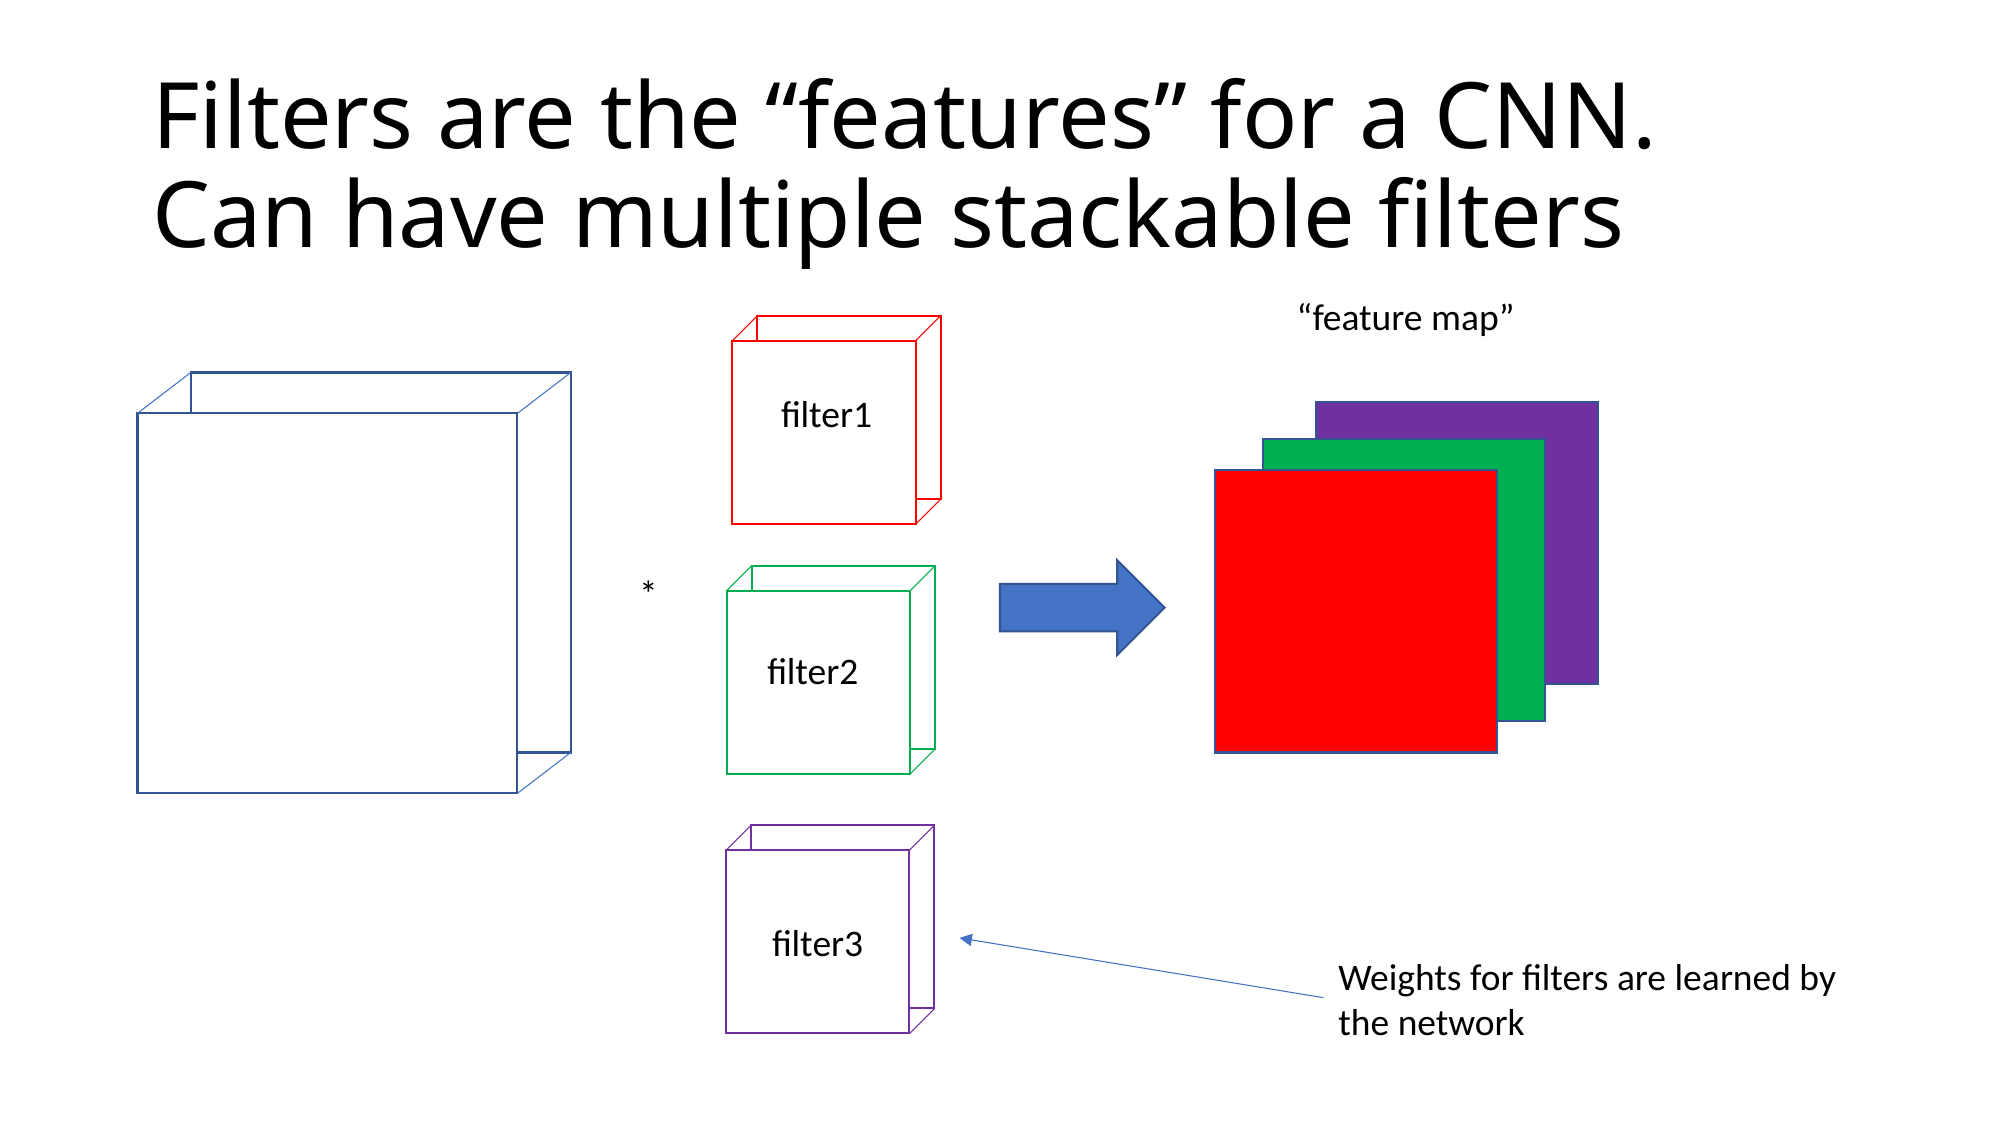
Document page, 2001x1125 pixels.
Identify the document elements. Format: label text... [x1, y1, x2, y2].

text_box [725, 849, 910, 1034]
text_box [909, 1008, 935, 1034]
text_box [1315, 401, 1599, 685]
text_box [517, 752, 571, 794]
text_box [917, 317, 942, 499]
text_box [758, 315, 915, 340]
text_box filter1 [766, 382, 903, 443]
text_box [726, 825, 752, 851]
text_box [910, 749, 935, 775]
title Filters are the “features” for a CNN. Can have multiple stackable filters [137, 59, 1863, 278]
text_box [1214, 469, 1498, 754]
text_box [517, 372, 571, 414]
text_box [732, 315, 758, 341]
text_box [190, 371, 572, 412]
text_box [915, 499, 941, 525]
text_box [909, 825, 935, 851]
text_box [518, 373, 572, 752]
text_box [752, 565, 910, 590]
text_box [910, 851, 935, 1008]
text_box Weights for filters are learned by the network [1323, 945, 1874, 1051]
text_box [731, 340, 917, 525]
text_box filter2 [752, 639, 889, 700]
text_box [910, 565, 935, 591]
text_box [915, 315, 941, 341]
text_box [136, 412, 518, 794]
text_box “feature map” [1281, 285, 1565, 346]
text_box filter3 [757, 911, 894, 972]
text_box [911, 567, 936, 749]
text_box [726, 565, 752, 591]
text_box [752, 824, 933, 849]
text_box * [624, 562, 673, 623]
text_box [137, 372, 191, 414]
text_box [959, 937, 1324, 999]
text_box [1262, 438, 1546, 722]
text_box [726, 590, 911, 775]
text_box [998, 557, 1167, 658]
